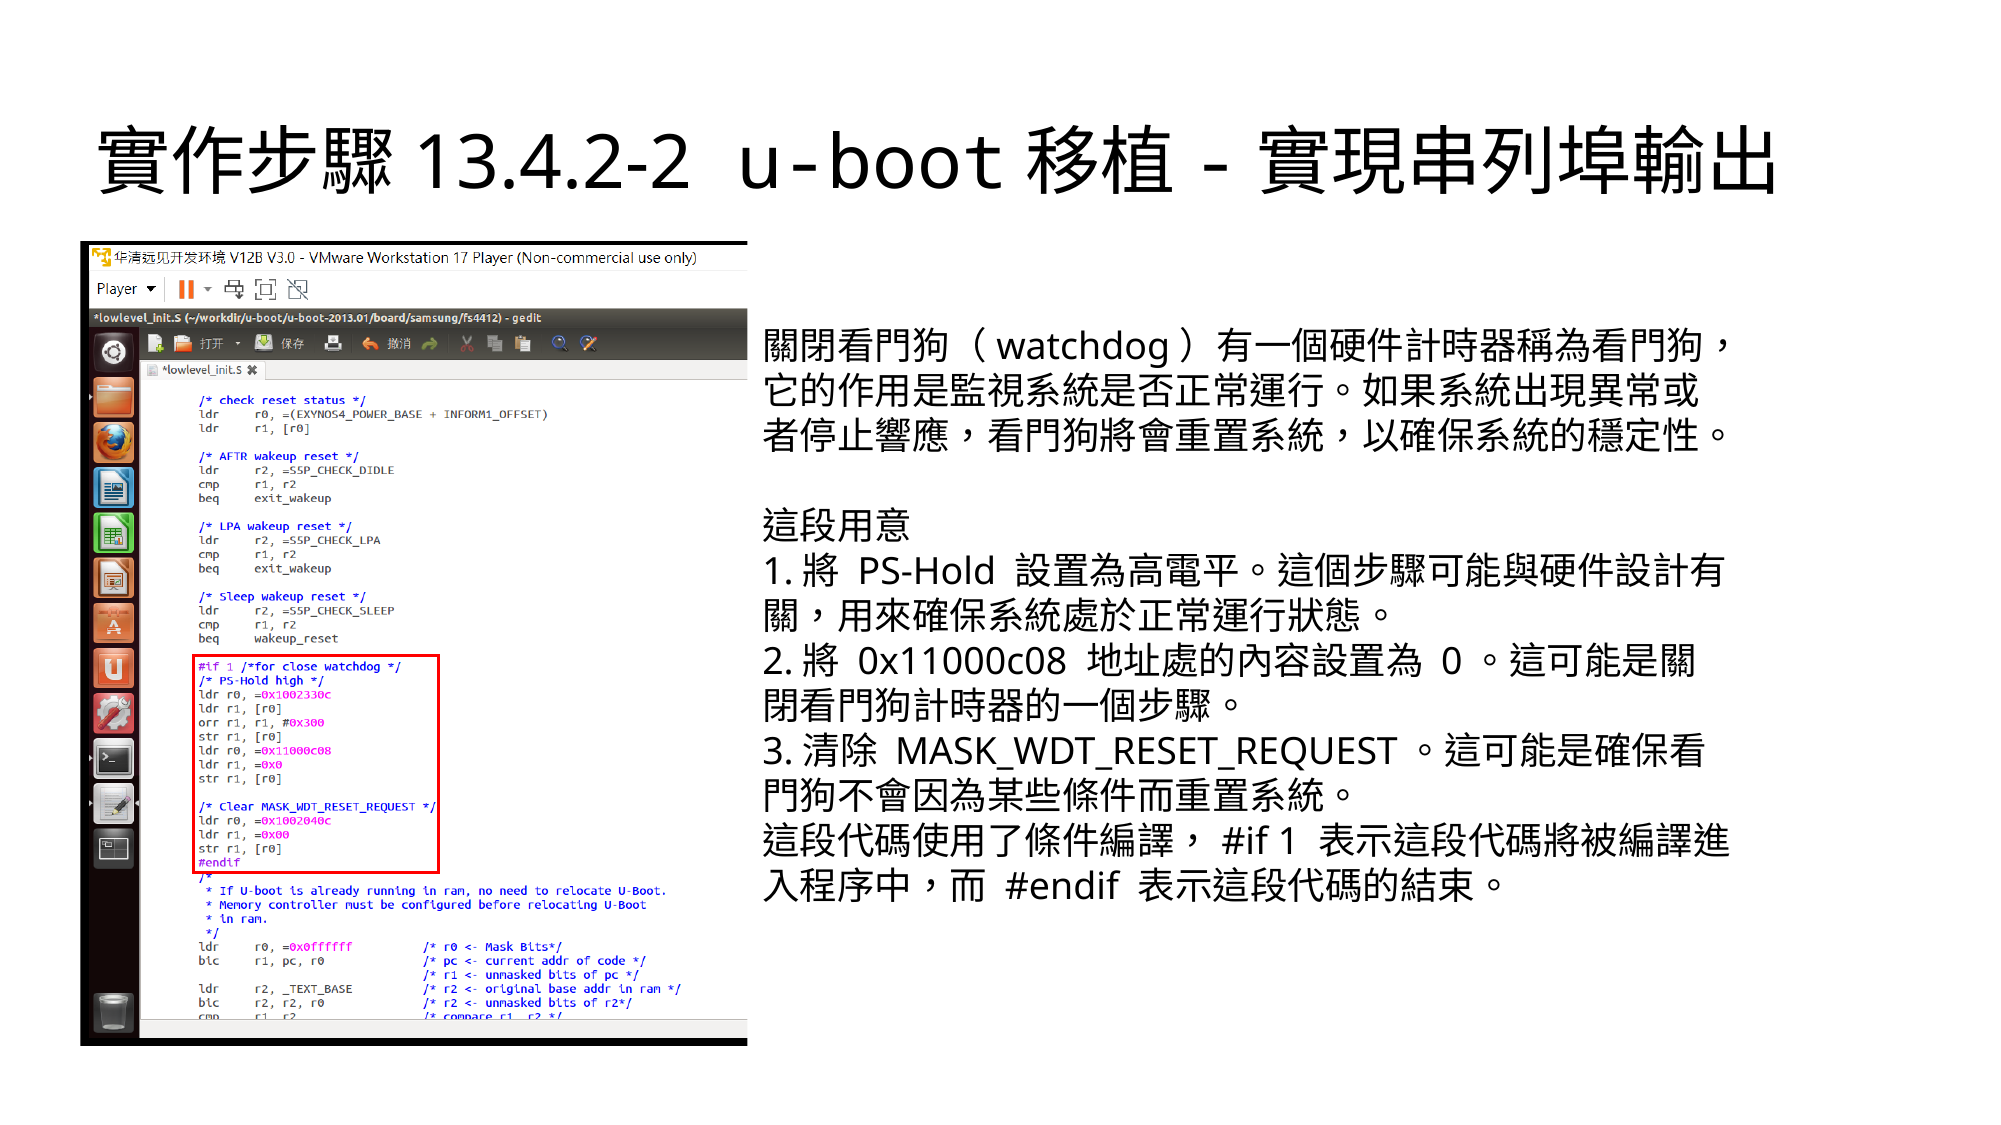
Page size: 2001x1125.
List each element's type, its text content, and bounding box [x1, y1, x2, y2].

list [79, 240, 748, 1046]
title 實作步驟13.4.2-2 u-boot移植-實現串列埠輸出 [80, 55, 1806, 273]
text_box 關閉看門狗（watchdog）有一個硬件計時器稱為看門狗，它的作用是監視系統是否正常運行。如果系統出現異常或者停止響應，看門狗將會重置系統，以確保系統的穩定性。 這段用意 1.將 PS-Hold 設置為高電平。這個步驟可能與硬件設計有關，用來確保系統處於正常運行狀態。 2.將 0x11000c08 地址處的內容設置為 0。這可能是關閉看門狗計時器的一個步驟。 3.清除 MASK_WDT_RESET_REQUEST。這可能是確保看門狗不會因為某些條件而重置系統。 這段代碼使用了條件編譯，#if 1 表示這段代碼將被編譯進入程序中，而 #endif 表示這段代碼的結束。 [747, 314, 1748, 1125]
